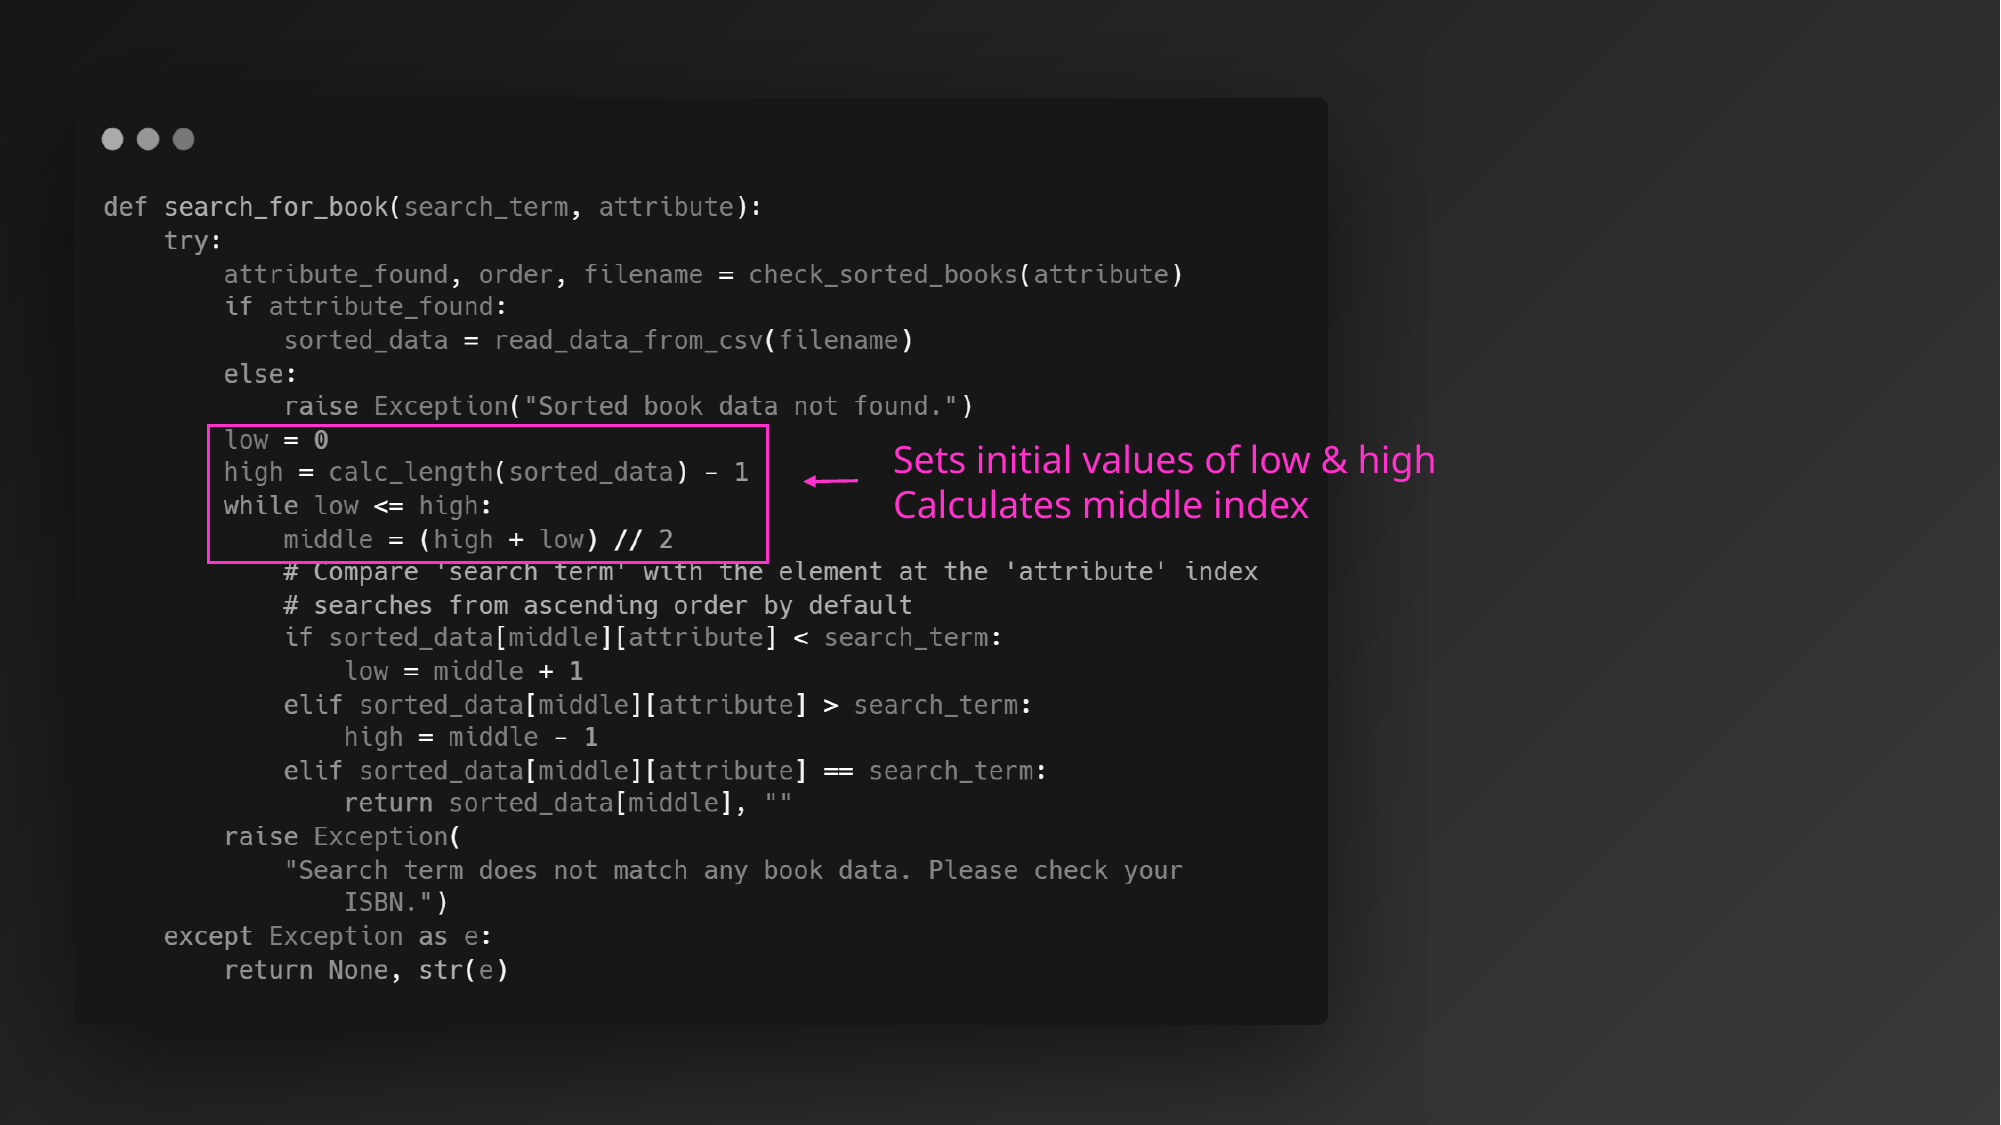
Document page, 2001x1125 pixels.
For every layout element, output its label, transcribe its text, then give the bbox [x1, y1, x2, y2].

picture [0, 0, 1427, 1125]
text_box Sets initial values of low & high Calculates middle index [1427, 428, 1502, 534]
